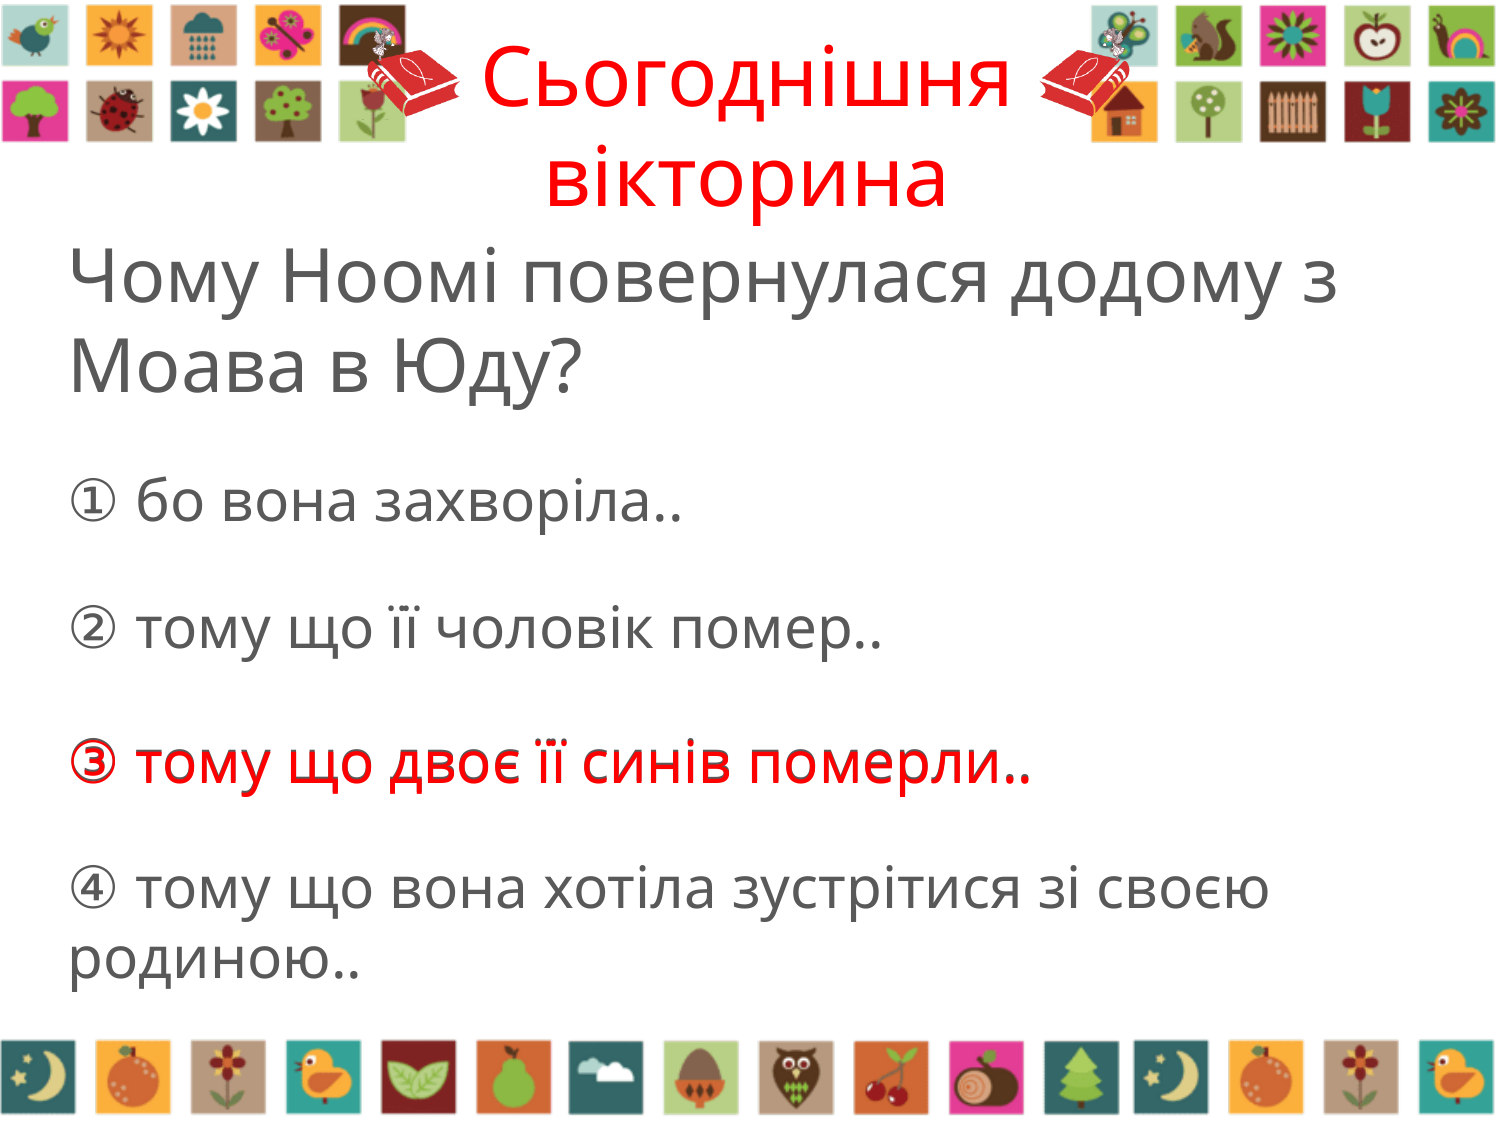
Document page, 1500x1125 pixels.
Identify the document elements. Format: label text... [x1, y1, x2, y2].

picture [1008, 3, 1500, 150]
text_box Сьогоднішня вікторина [414, 16, 1080, 219]
text_box ① бо вона захворіла.. [53, 456, 1436, 541]
text_box ④ тому що вона хотіла зустрітися зі своєю родиною.. [53, 842, 1483, 998]
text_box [0, 1028, 1500, 1118]
picture [0, 3, 492, 150]
text_box ③ тому що двоє її синів померли.. [53, 718, 1483, 803]
text_box Чому Ноомі повернулася додому з Моава в Юду? [53, 219, 1436, 415]
text_box ② тому що її чоловік помер.. [53, 582, 1436, 668]
